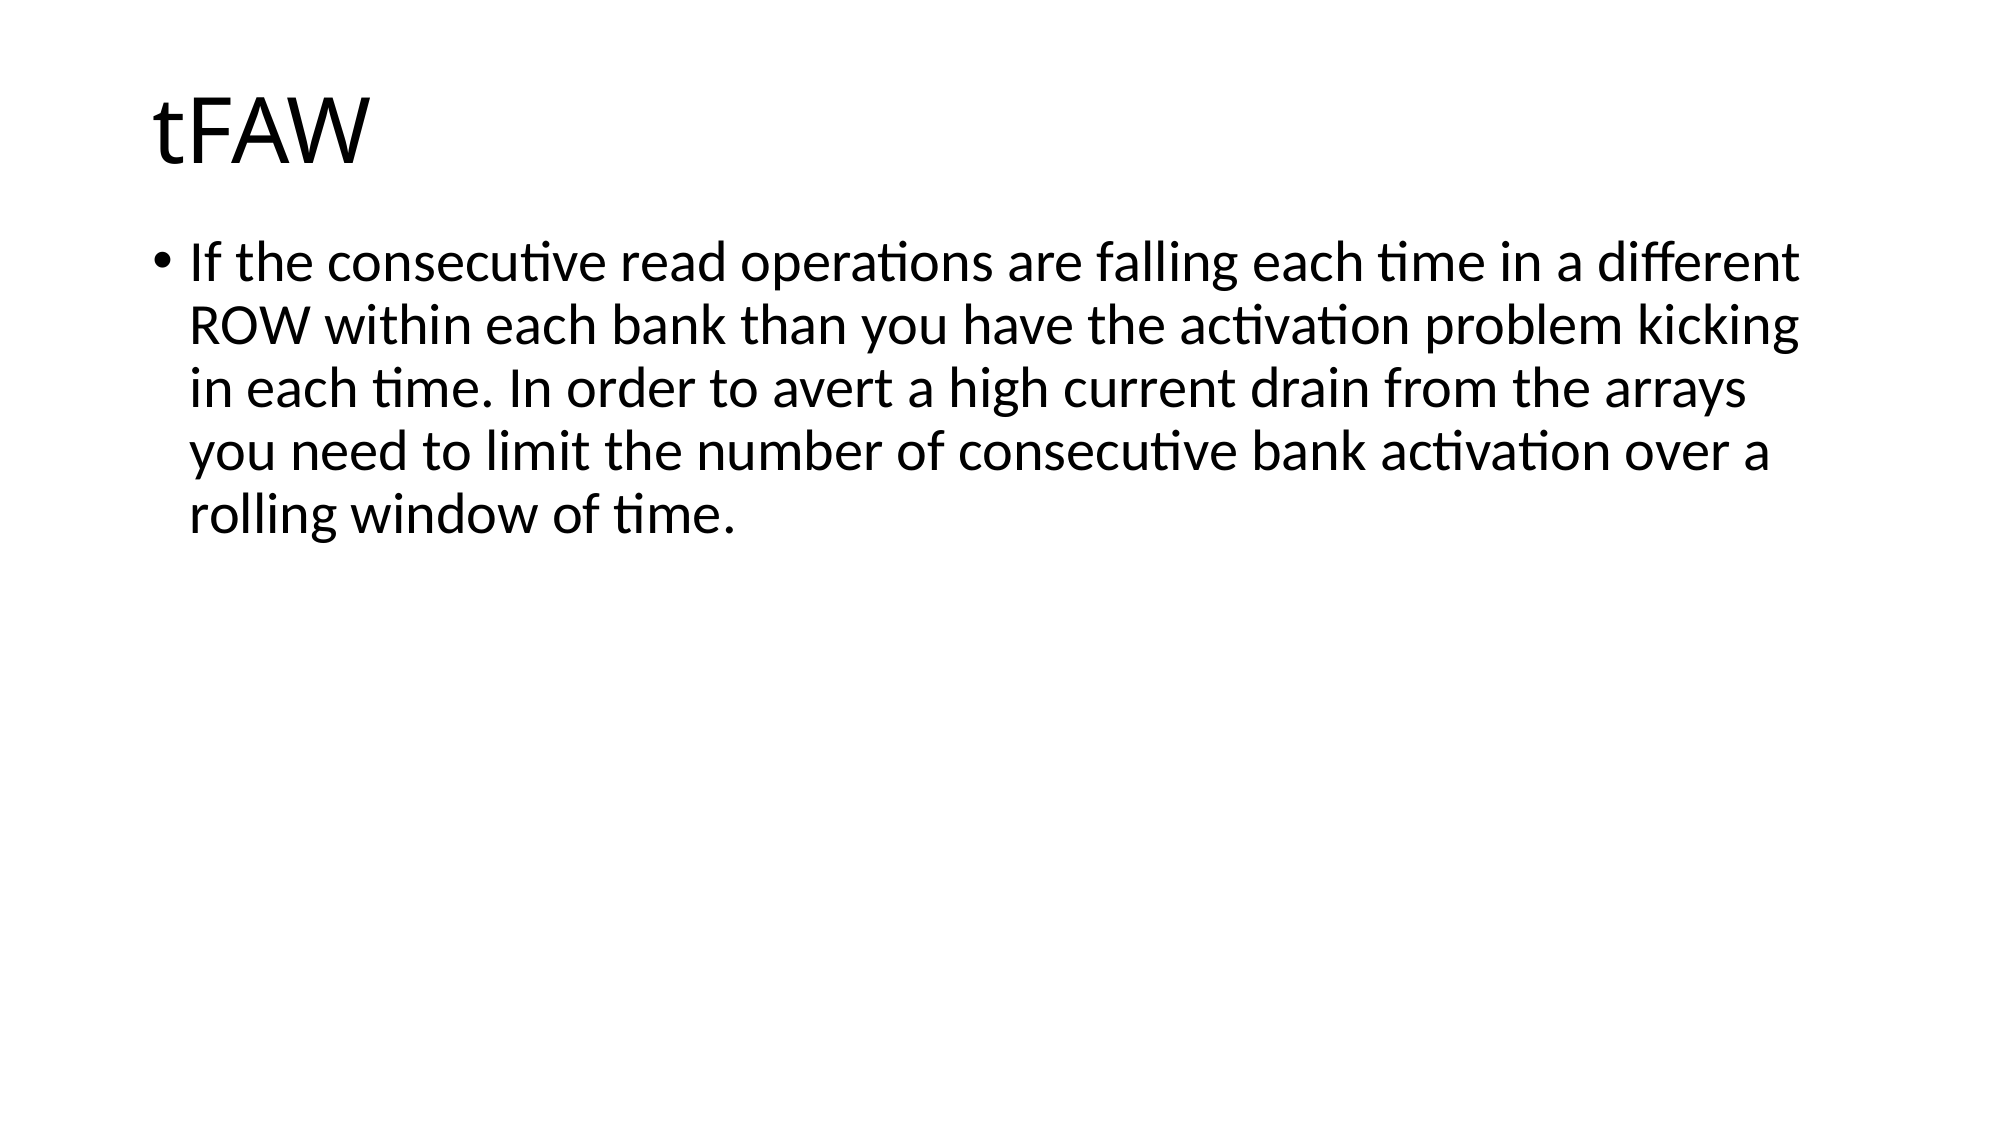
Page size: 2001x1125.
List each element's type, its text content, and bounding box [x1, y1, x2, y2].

list If the consecutive read operations are falling each time in a different ROW within each bank than you have the activation problem kicking in each time. In order to avert a high current drain from the arrays you need to limit the number of consecutive bank activation over a rolling window of time. [137, 223, 1863, 1014]
title tFAW [137, 59, 1863, 208]
